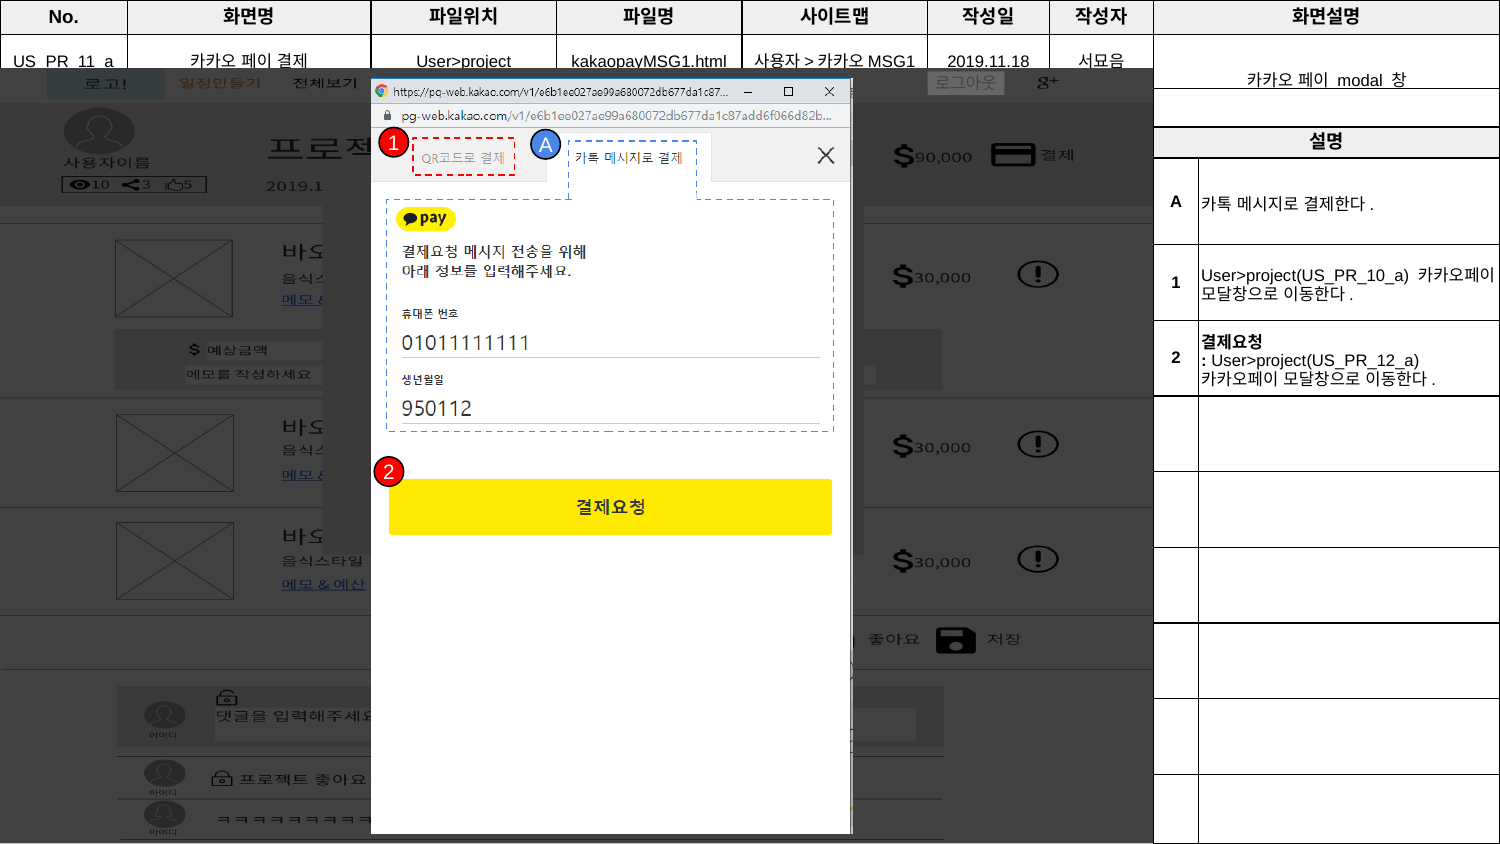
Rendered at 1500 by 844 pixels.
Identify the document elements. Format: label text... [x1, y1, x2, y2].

table_cell A [1159, 159, 1198, 244]
table_cell 카톡 메시지로 결제한다. [1199, 159, 1499, 244]
table_header 화면설명 [1154, 1, 1499, 34]
table_cell 서묘음 [1050, 35, 1153, 68]
table_cell User>project(US_PR_10_a) 카카오페이 모달창으로 이동한다. [1199, 245, 1499, 320]
table_header 사이트맵 [743, 1, 927, 34]
table_cell [1159, 472, 1198, 547]
table_cell US_PR_11_a [1, 35, 127, 67]
table_cell 설명 [1159, 128, 1499, 157]
table_cell [1159, 624, 1198, 698]
picture [0, 68, 1154, 844]
table_cell 2019.11.18 [928, 35, 1049, 67]
table_cell 2 [1159, 321, 1198, 395]
table_cell [1159, 397, 1198, 471]
table_cell 결제요청 : User>project(US_PR_12_a) 카카오페이 모달창으로 이동한다. [1199, 321, 1499, 395]
table_cell [1199, 397, 1499, 471]
table_header 작성자 [1050, 1, 1153, 34]
table_cell [1199, 624, 1499, 698]
table_header 파일명 [557, 1, 741, 34]
table_cell 카카오 페이 결제 [128, 35, 370, 67]
table_cell [1199, 472, 1499, 547]
table_header 파일위치 [372, 1, 556, 34]
table_cell [1199, 775, 1499, 843]
table_cell [1199, 548, 1499, 622]
table_cell [1159, 548, 1198, 622]
table_cell [1159, 699, 1198, 774]
table_header No. [1, 1, 127, 34]
table_cell [1159, 775, 1198, 843]
table_header 카카오 페이 modal 창 [1154, 35, 1499, 126]
table_cell [1199, 699, 1499, 774]
table_header 화면명 [128, 1, 370, 34]
table_header 작성일 [928, 1, 1049, 34]
table_cell 사용자>카카오MSG1 [743, 35, 927, 67]
table_cell User>project [372, 35, 556, 67]
table_cell 1 [1159, 245, 1198, 320]
table_cell kakaopayMSG1.html [557, 35, 741, 67]
